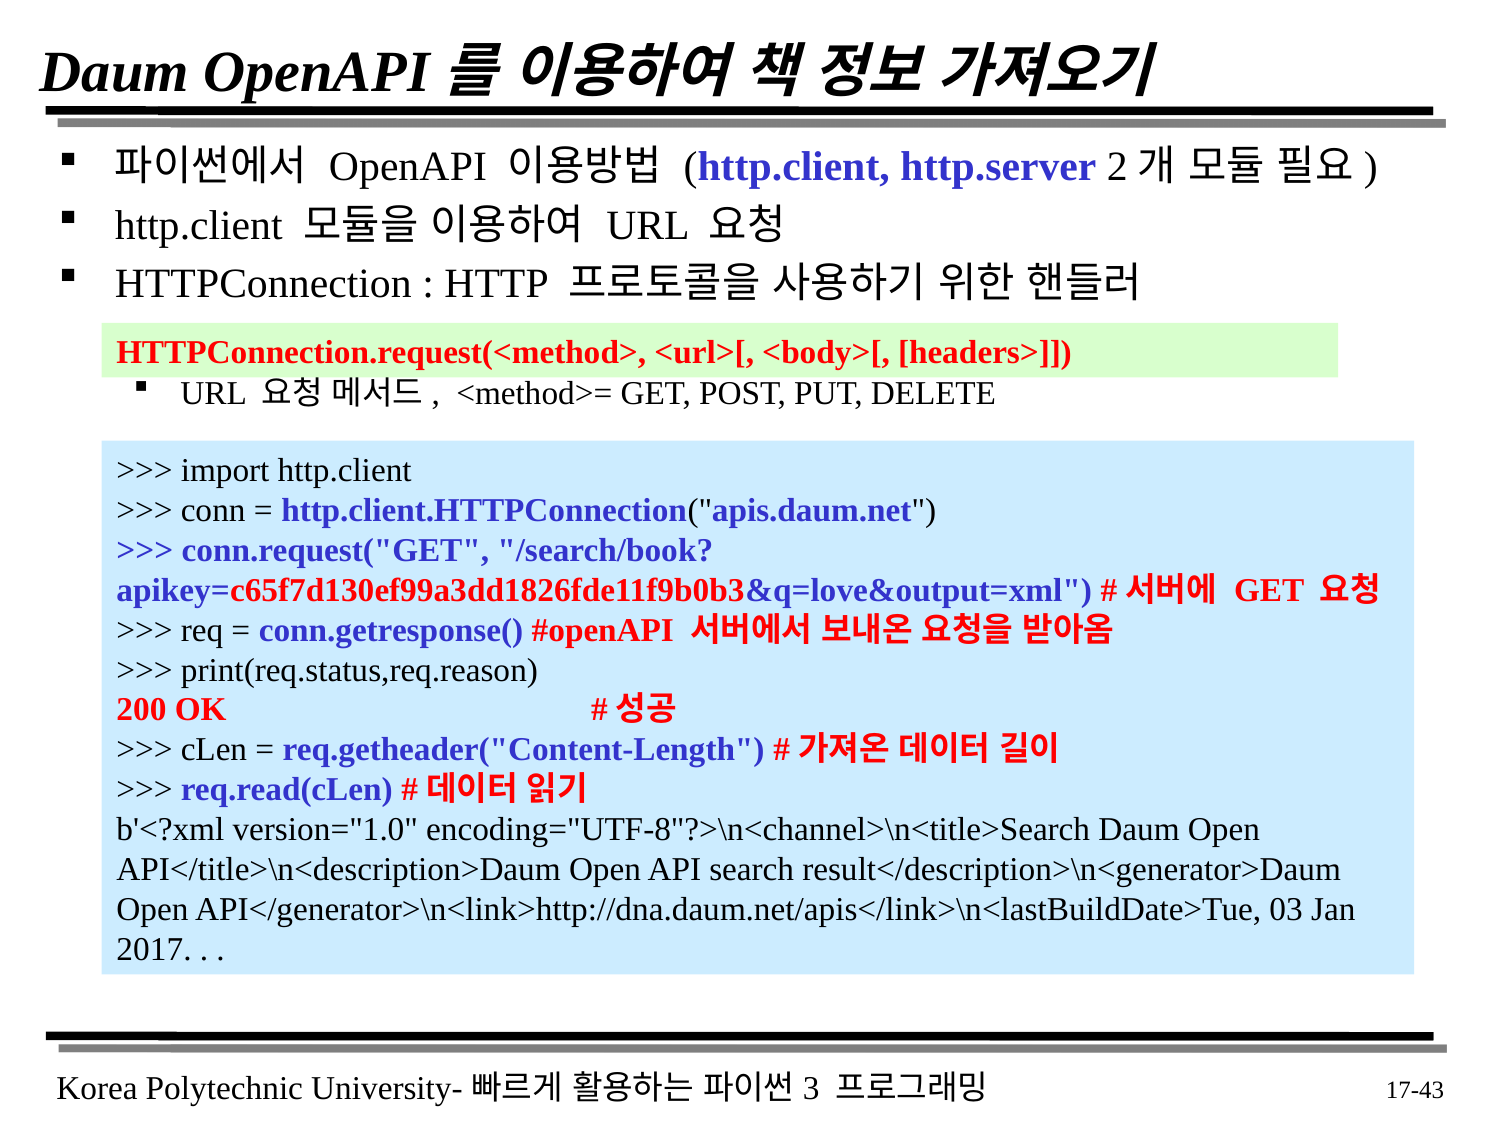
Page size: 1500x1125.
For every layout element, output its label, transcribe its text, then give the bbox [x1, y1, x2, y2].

text_box >>> import http.client >>> conn = http.client.HTTPConnection("apis.daum.net") >>> conn.request("GET", "/search/book?apikey=c65f7d130ef99a3dd1826fde11f9b0b3&q=love&output=xml") #서버에 GET 요청 >>> req = conn.getresponse() #openAPI 서버에서 보내온 요청을 받아옴 >>> print(req.status,req.reason) 200 OK #성공 >>> cLen = req.getheader("Content-Length") #가져온 데이터 길이 >>> req.read(cLen) #데이터 읽기 b'<?xml version="1.0" encoding="UTF-8"?>\n<channel>\n<title>Search Daum Open API</title>\n<description>Daum Open API search result</description>\n<generator>Daum Open API</generator>\n<link>http://dna.daum.net/apis</link>\n<lastBuildDate>Tue, 03 Jan 2017. . . [101, 440, 1415, 975]
text_box 파이썬에서 OpenAPI 이용방법 (http.client, http.server 2개 모듈 필요) http.client 모듈을 이용하여 URL 요청 HTTPConnection : HTTP 프로토콜을 사용하기 위한 핸들러 URL 요청 메서드, <method>= GET, POST, PUT, DELETE [43, 131, 1450, 977]
title Daum OpenAPI를 이용하여 책 정보 가져오기 [25, 25, 1301, 101]
text_box HTTPConnection.request(<method>, <url>[, <body>[, [headers>]]) [101, 322, 1339, 378]
text_box [704, 189, 736, 266]
slide_number 17-43 [1333, 1066, 1460, 1115]
